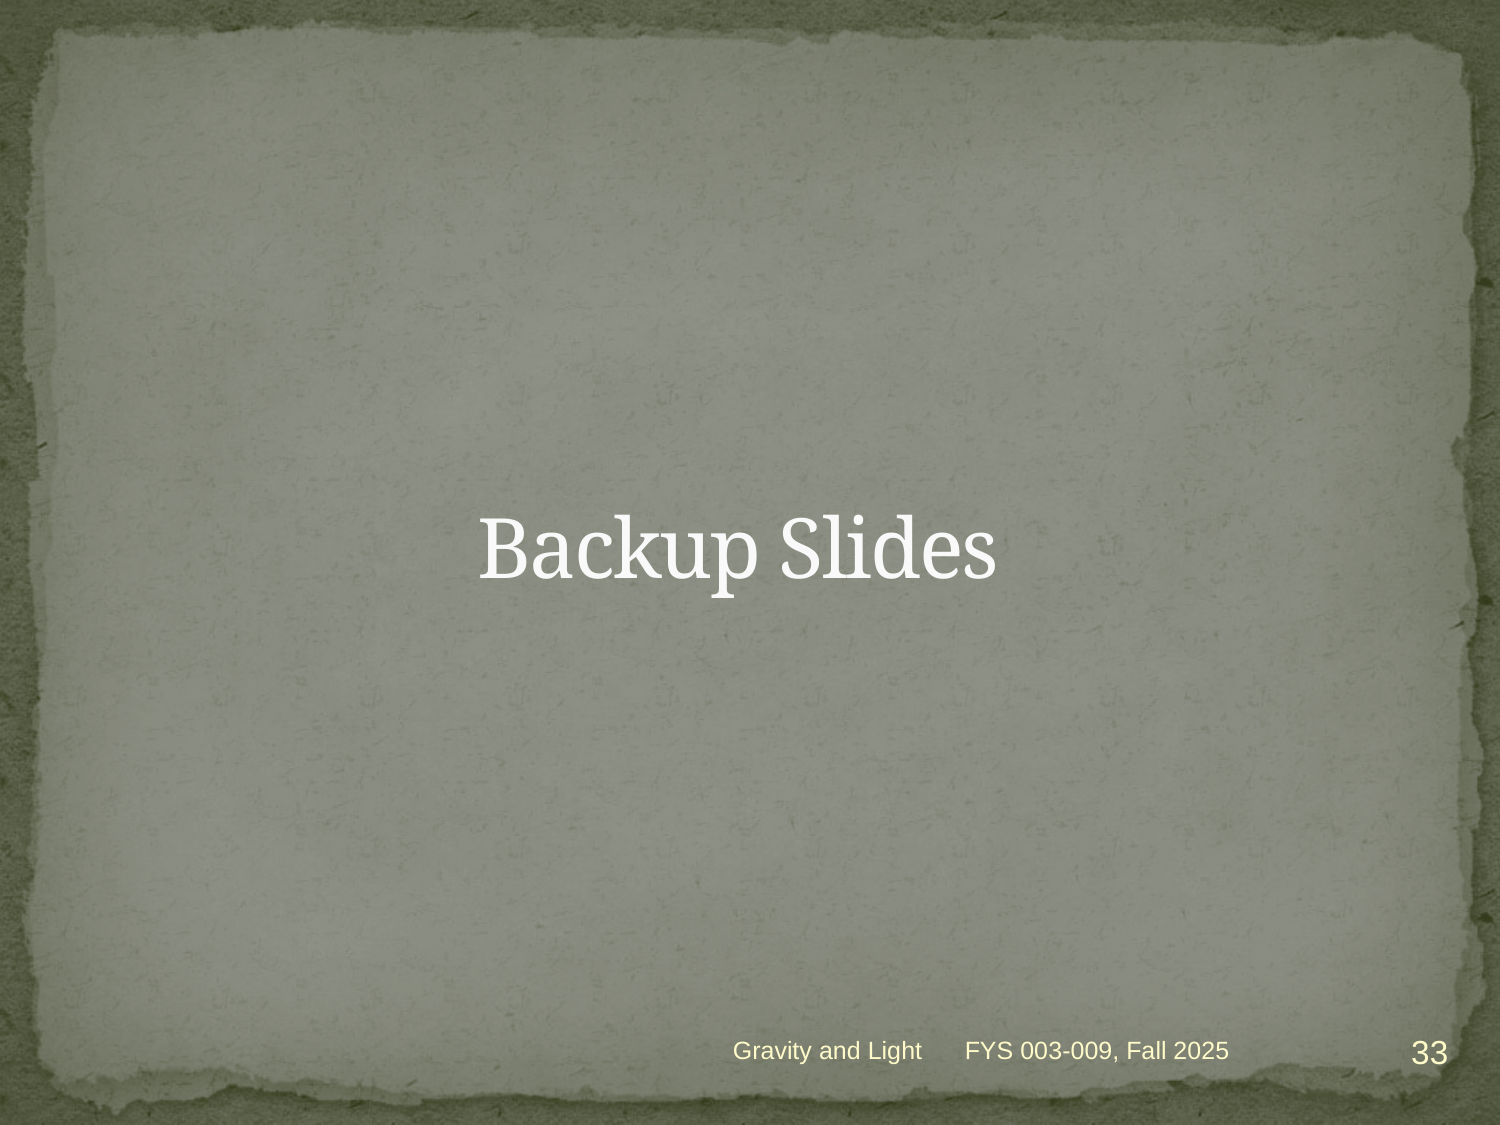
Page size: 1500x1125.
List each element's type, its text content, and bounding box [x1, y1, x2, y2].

title Backup Slides [63, 499, 1414, 603]
slide_number 33 [1379, 1014, 1480, 1089]
slide_number FYS 003-009, Fall 2025 [950, 1017, 1375, 1081]
footer Gravity and Light [350, 1017, 938, 1081]
